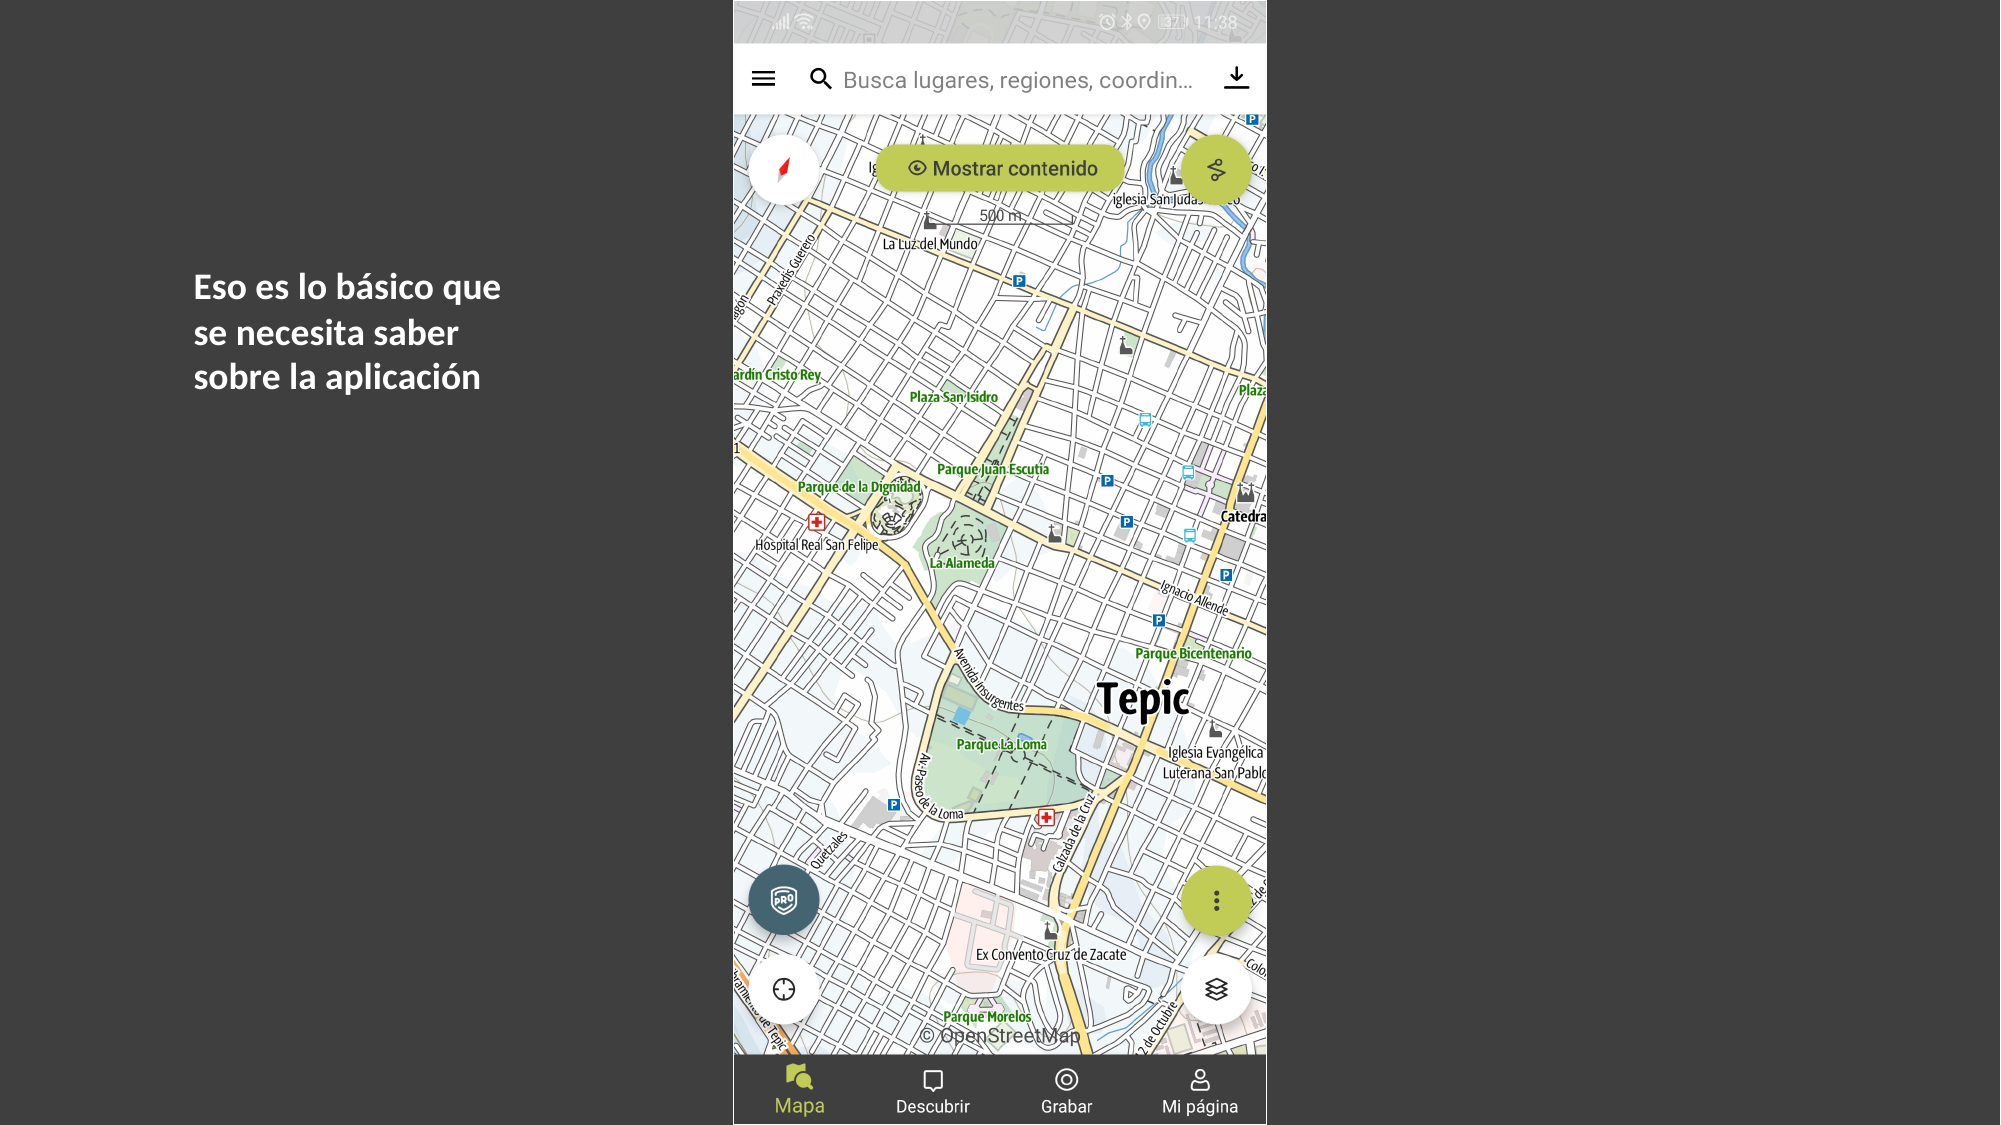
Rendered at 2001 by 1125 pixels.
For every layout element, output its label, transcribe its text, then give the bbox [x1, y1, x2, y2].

picture [733, 0, 1267, 1125]
text_box [1267, 0, 2000, 1125]
text_box Eso es lo básico que se necesita saber sobre la aplicación [178, 255, 555, 405]
text_box [0, 0, 733, 1125]
